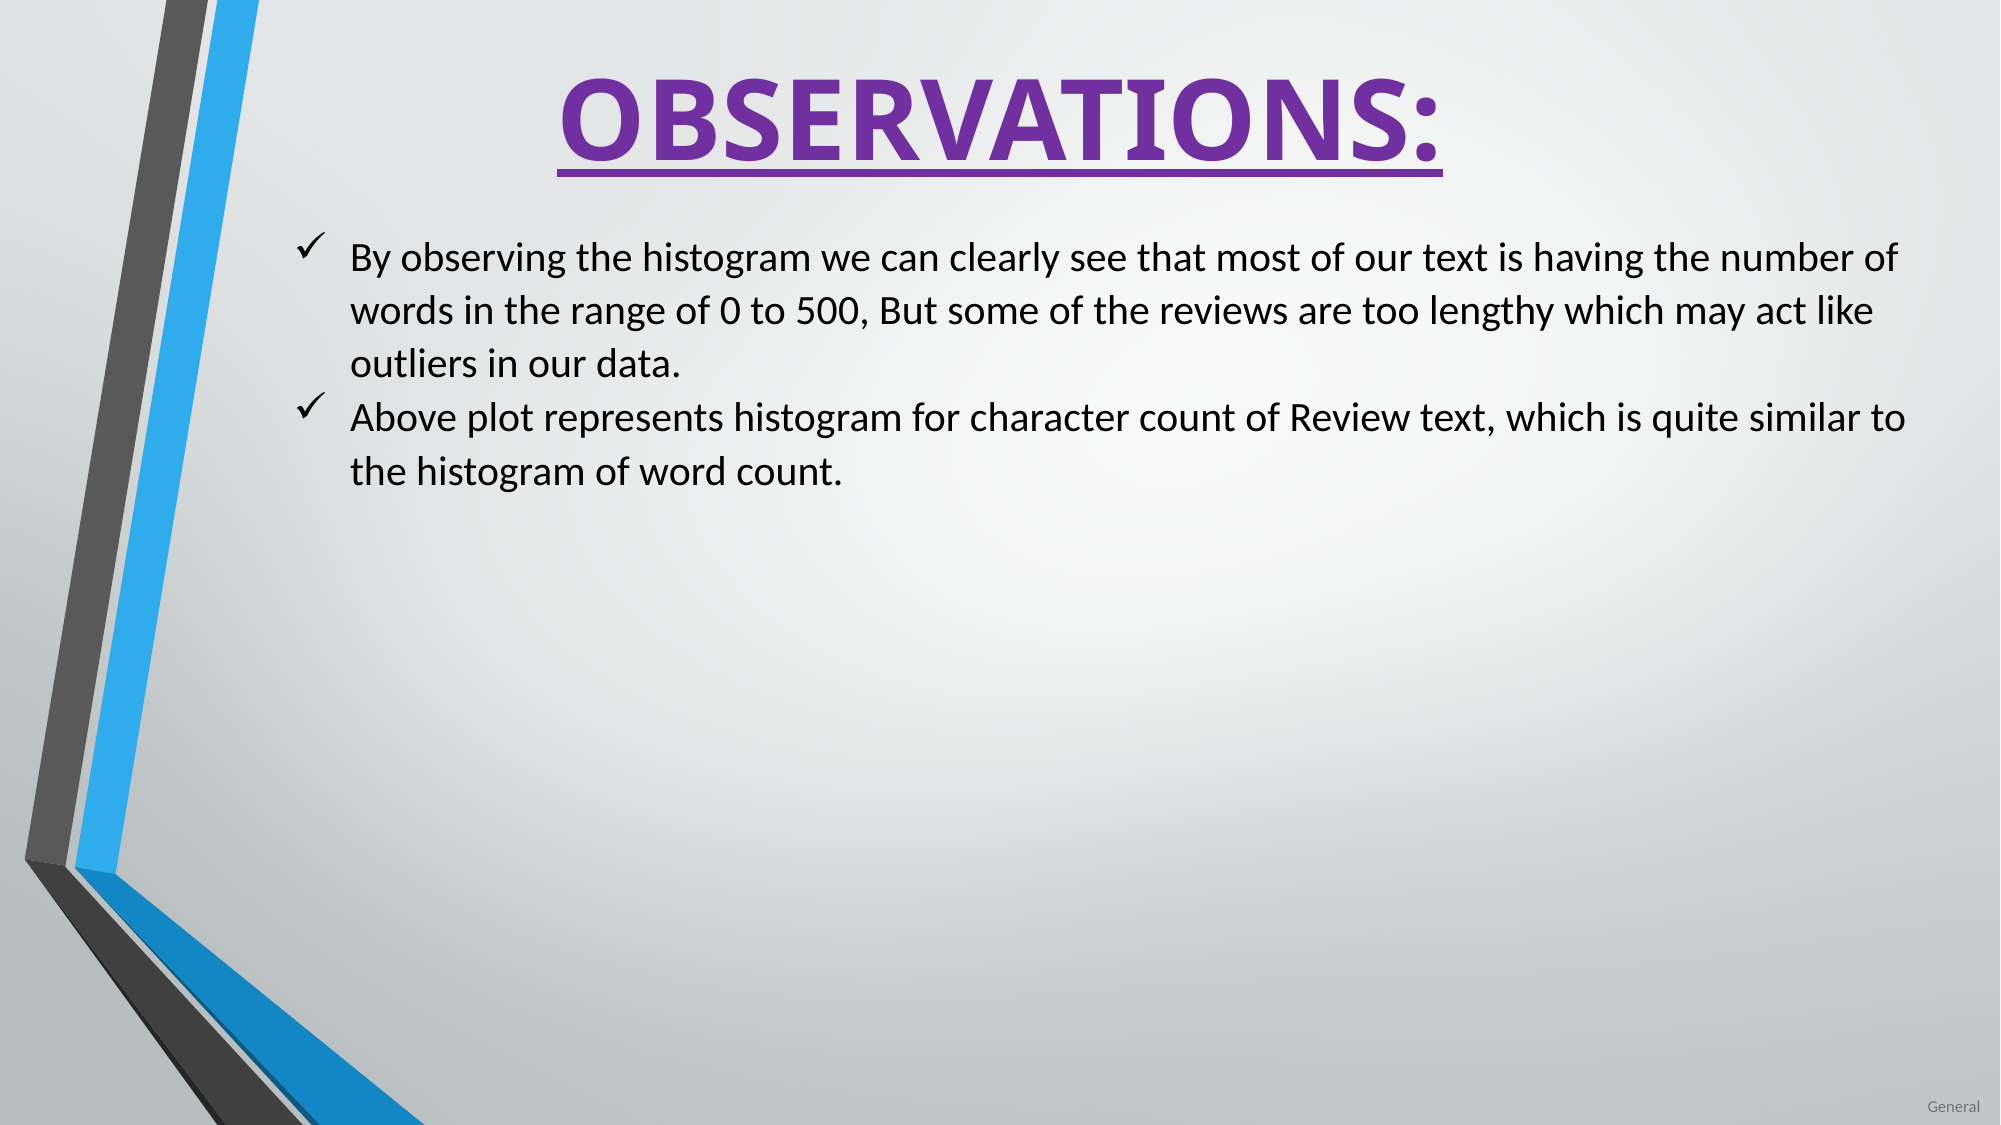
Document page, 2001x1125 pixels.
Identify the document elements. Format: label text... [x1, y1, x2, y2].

text_box By observing the histogram we can clearly see that most of our text is having the number of words in the range of 0 to 500, But some of the reviews are too lengthy which may act like outliers in our data. Above plot represents histogram for character count of Review text, which is quite similar to the histogram of word count. [278, 218, 1953, 501]
title OBSERVATIONS: [212, 58, 1788, 173]
